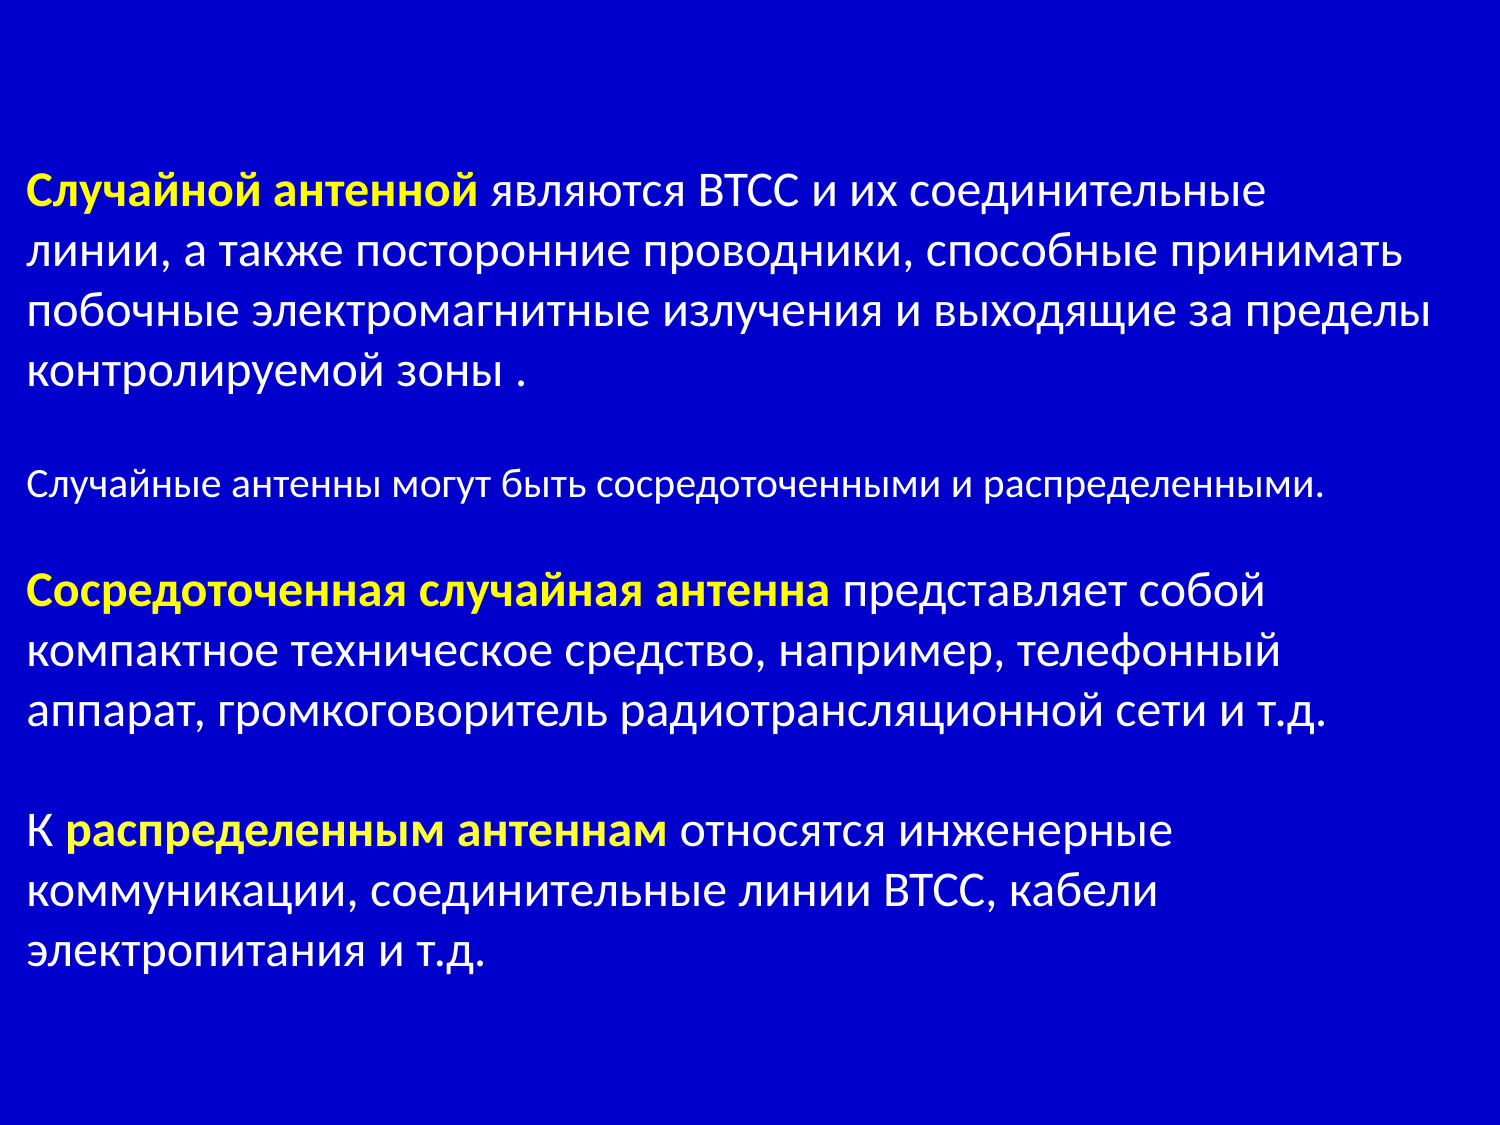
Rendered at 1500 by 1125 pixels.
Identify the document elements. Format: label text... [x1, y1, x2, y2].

text_box Случайной антенной являются ВТСС и их соединительные линии, а также посторонние проводники, способные принимать побочные электромагнитные излучения и выходящие за пределы контролируемой зоны . Случайные антенны могут быть сосредоточенными и распределенными. Сосредоточенная случайная антенна представляет собой компактное техническое средство, например, телефонный аппарат, громкоговоритель радиотрансляционной сети и т.д. К распределенным антеннам относятся инженерные коммуникации, соединительные линии ВТСС, кабели электропитания и т.д. [11, 148, 1483, 984]
